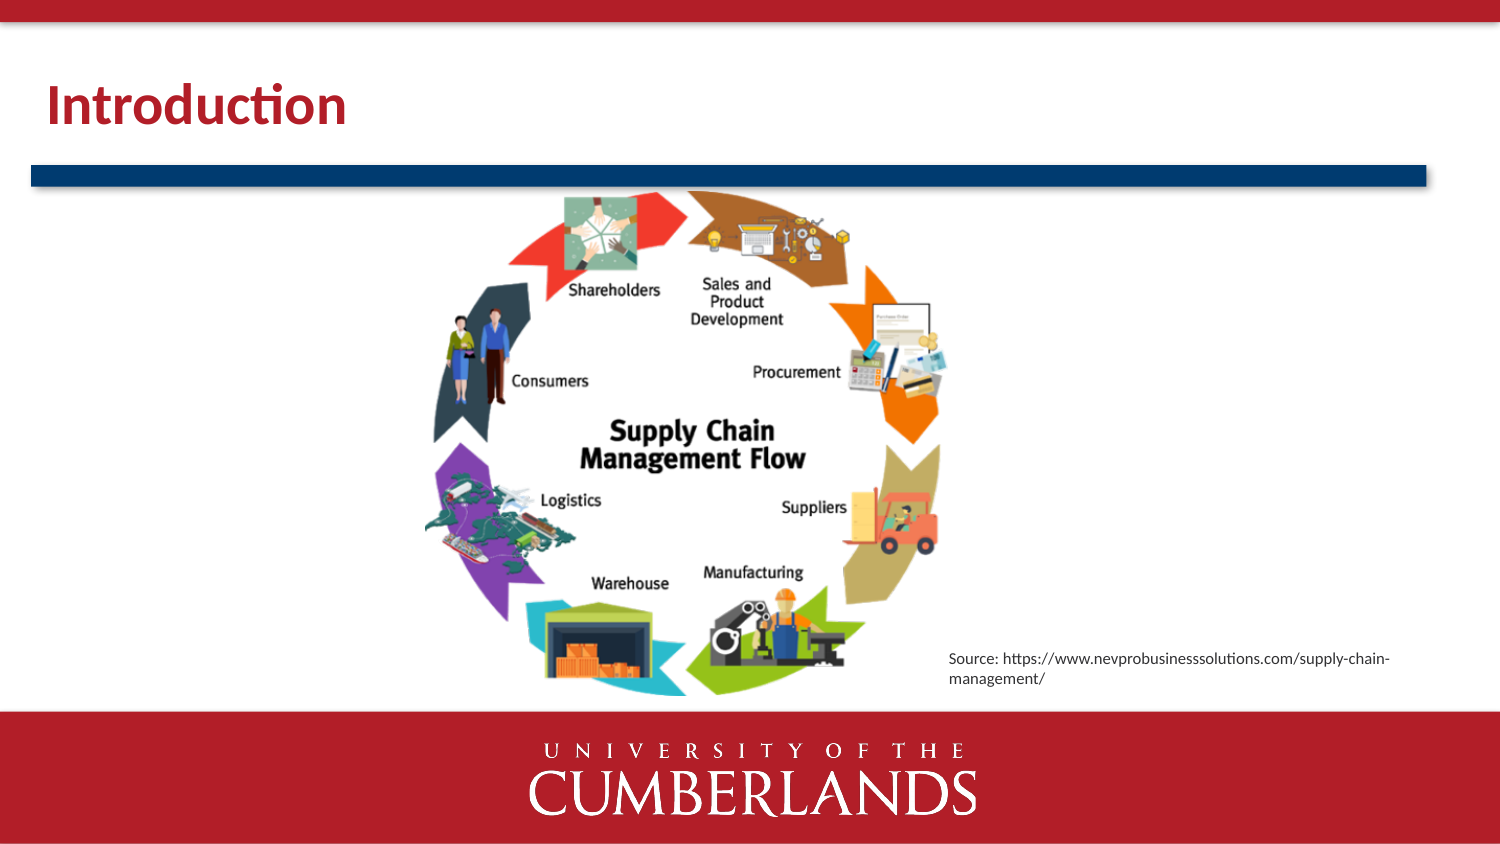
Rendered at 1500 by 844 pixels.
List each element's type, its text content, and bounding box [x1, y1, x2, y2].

text_box [0, 0, 1500, 23]
text_box [0, 711, 1500, 844]
text_box Source: https://www.nevprobusinesssolutions.com/supply-chain-management/ [952, 640, 1500, 696]
picture [424, 191, 948, 697]
text_box [30, 164, 1427, 187]
text_box Introduction [31, 58, 1458, 144]
picture [529, 742, 976, 817]
